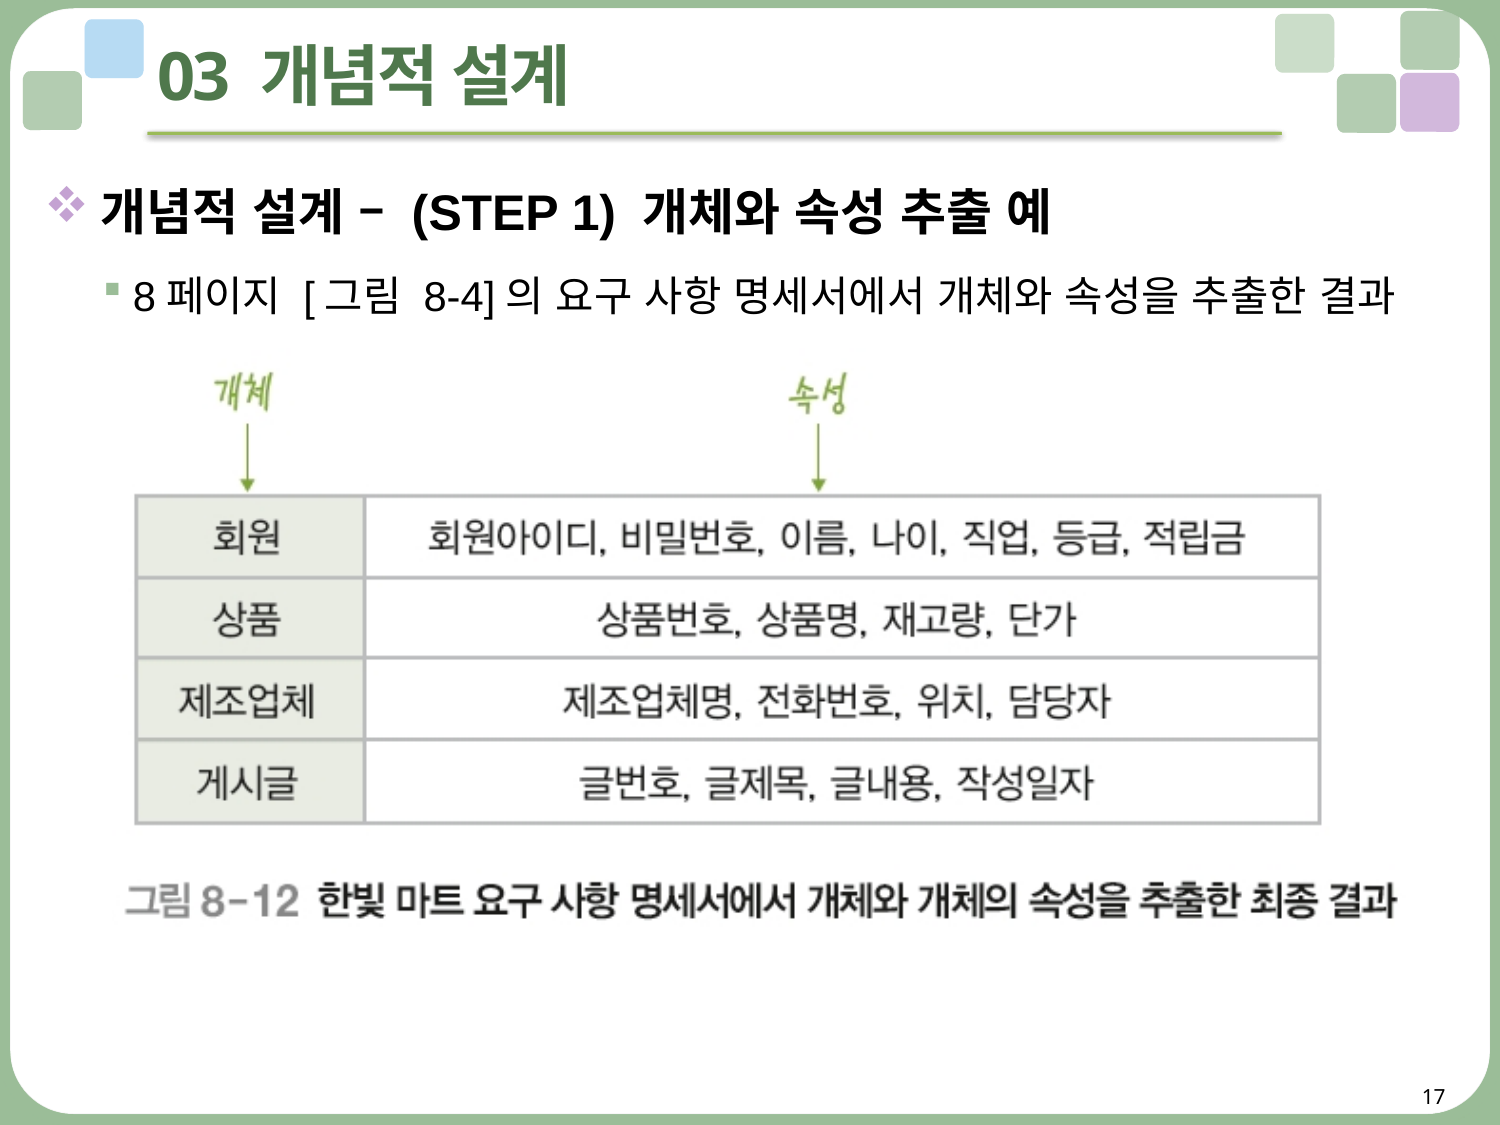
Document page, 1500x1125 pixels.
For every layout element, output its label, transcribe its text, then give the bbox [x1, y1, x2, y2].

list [112, 348, 1417, 954]
text_box 개념적 설계 – (STEP 1) 개체와 속성 추출 예 8페이지 [그림 8-4]의 요구 사항 명세서에서 개체와 속성을 추출한 결과 [29, 172, 1500, 1083]
picture [0, 0, 1500, 1125]
title 03 개념적 설계 [142, 25, 1459, 123]
